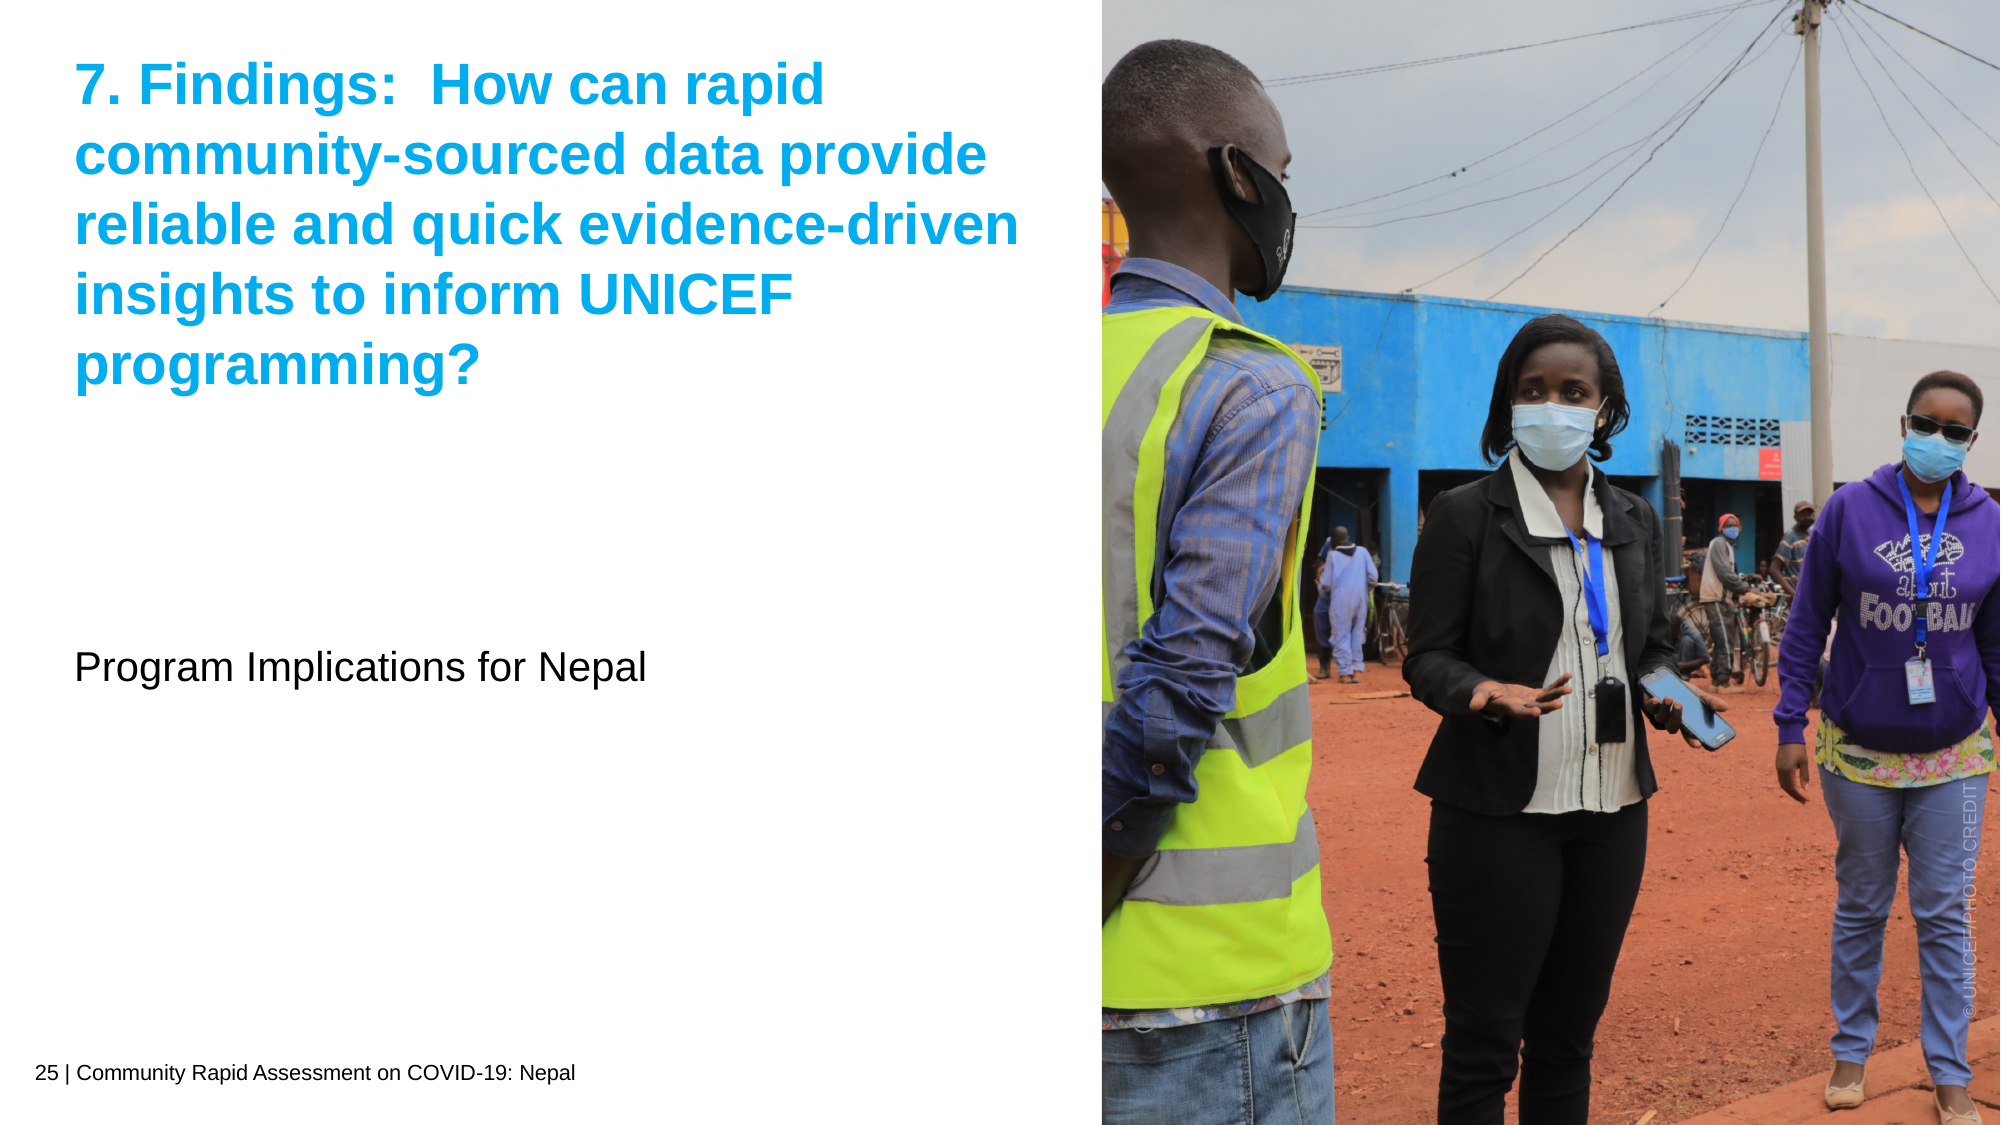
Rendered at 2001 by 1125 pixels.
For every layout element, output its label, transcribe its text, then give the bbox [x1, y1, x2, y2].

text_box 25 | Community Rapid Assessment on COVID-19: Nepal [20, 1051, 788, 1112]
text_box 7. Findings: How can rapid community-sourced data provide reliable and quick evidence-driven insights to inform UNICEF programming? [74, 46, 1065, 397]
picture [1101, 0, 2000, 1125]
text_box Program Implications for Nepal [74, 636, 928, 691]
